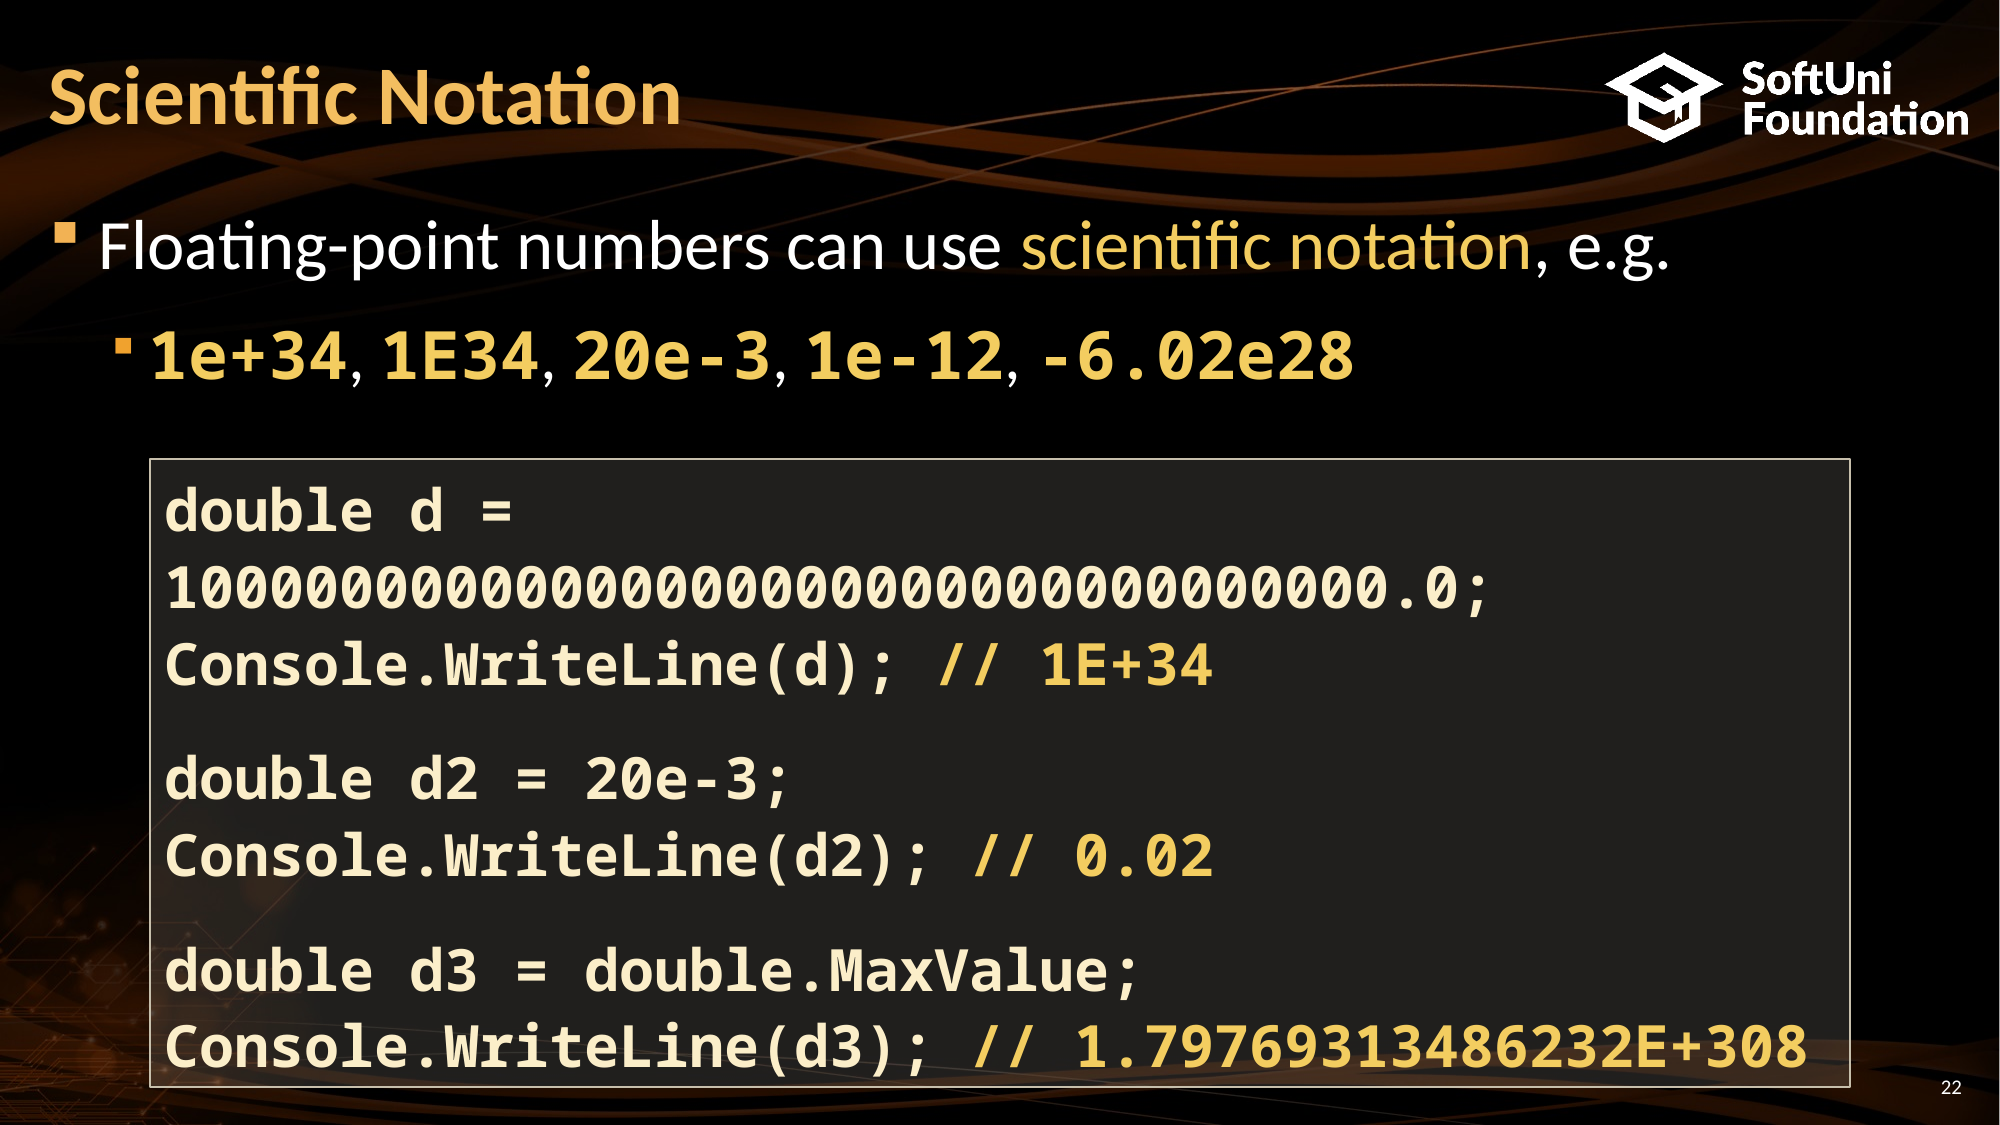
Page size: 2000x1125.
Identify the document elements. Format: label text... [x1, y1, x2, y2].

list Floating-point numbers can use scientific notation, e.g. 1e+34, 1E34, 20e-3, 1e-12, -6.02e28 [31, 188, 1968, 1103]
picture [0, 0, 2000, 1125]
text_box double d = 10000000000000000000000000000000000.0; Console.WriteLine(d); // 1E+34 double d2 = 20e-3; Console.WriteLine(d2); // 0.02 double d3 = double.MaxValue; Console.WriteLine(d3); // 1.79769313486232E+308 [149, 458, 1850, 1087]
title Scientific Notation [30, 6, 1602, 189]
